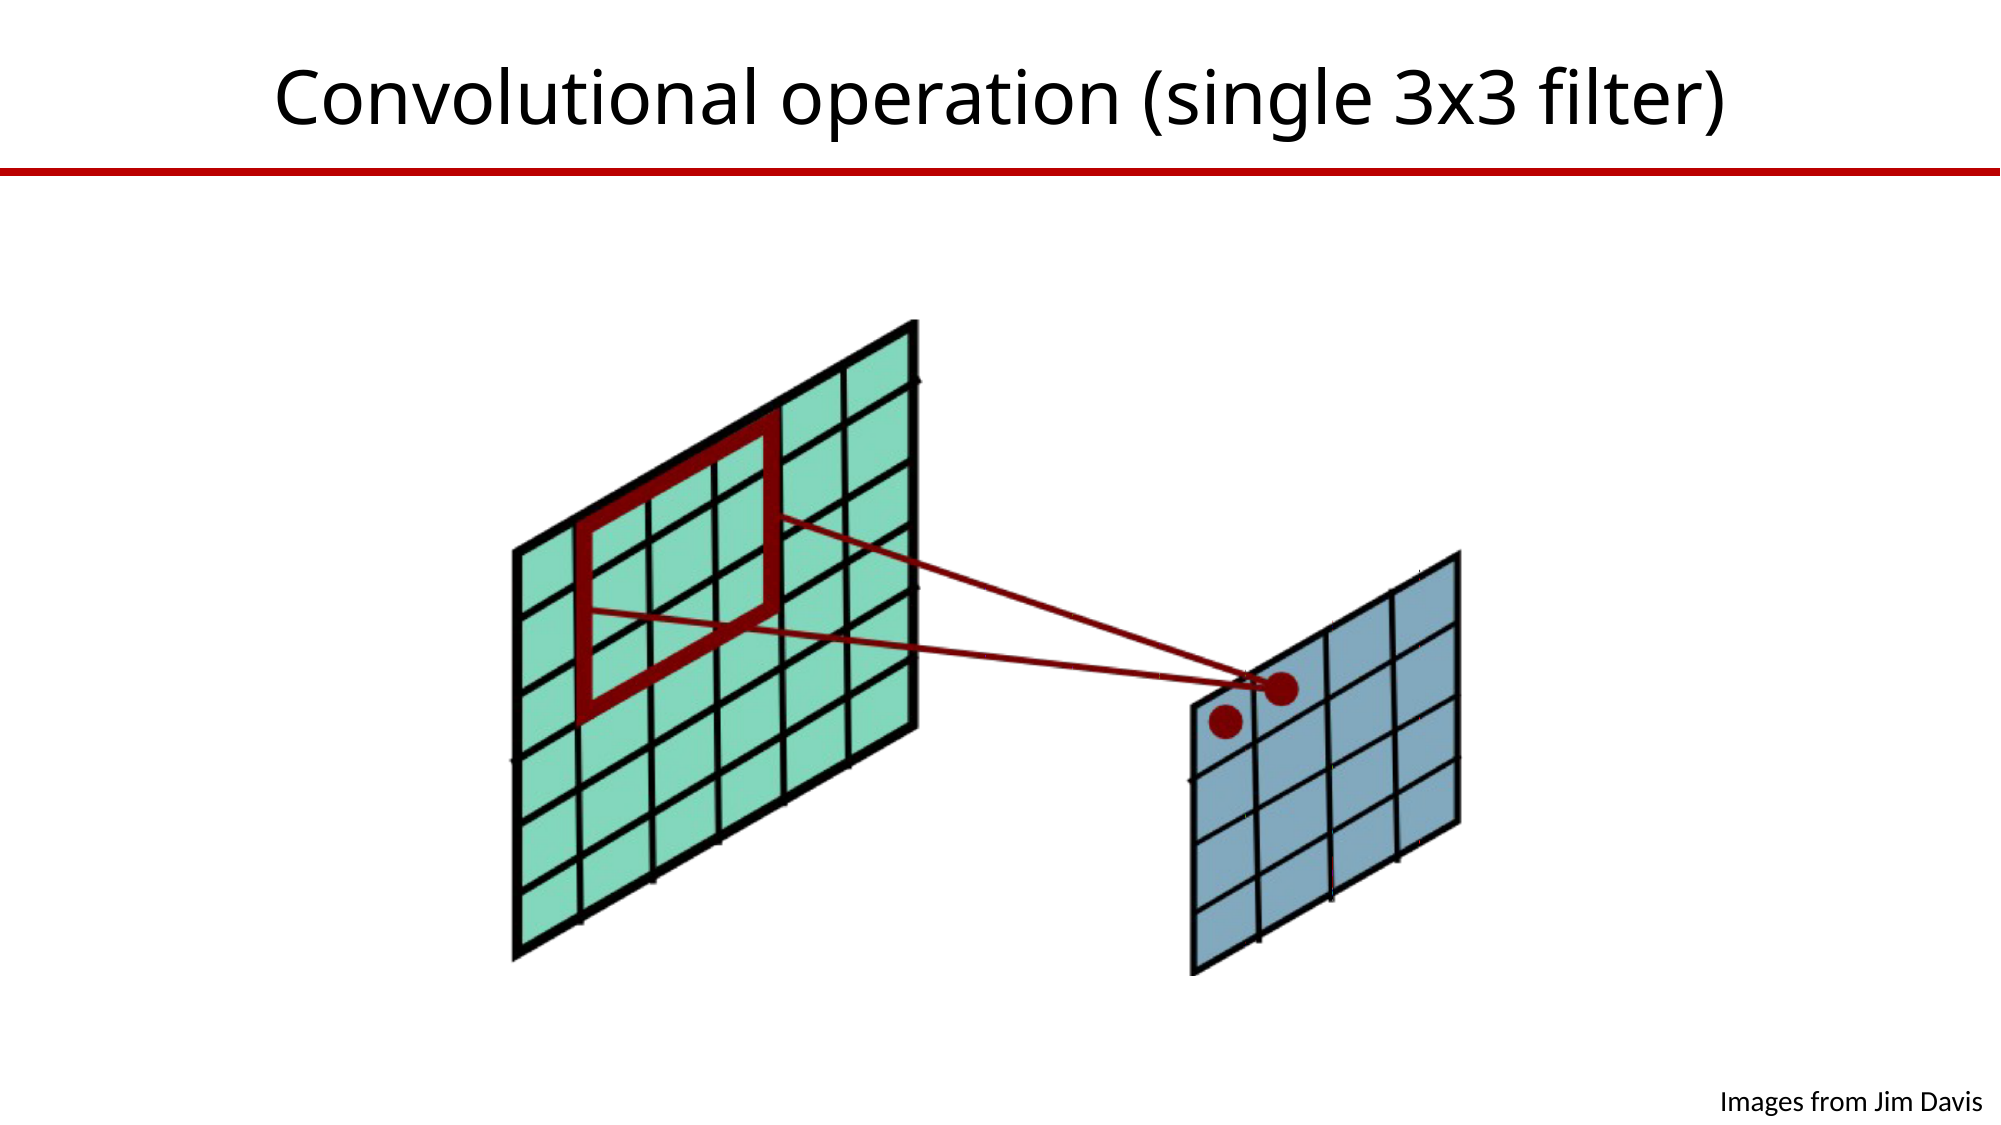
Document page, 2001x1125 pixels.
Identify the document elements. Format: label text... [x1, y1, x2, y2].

title Convolutional operation (single 3x3 filter) [137, 50, 1863, 150]
picture [418, 286, 1565, 1026]
text_box Images from Jim Davis [1705, 1074, 1999, 1125]
